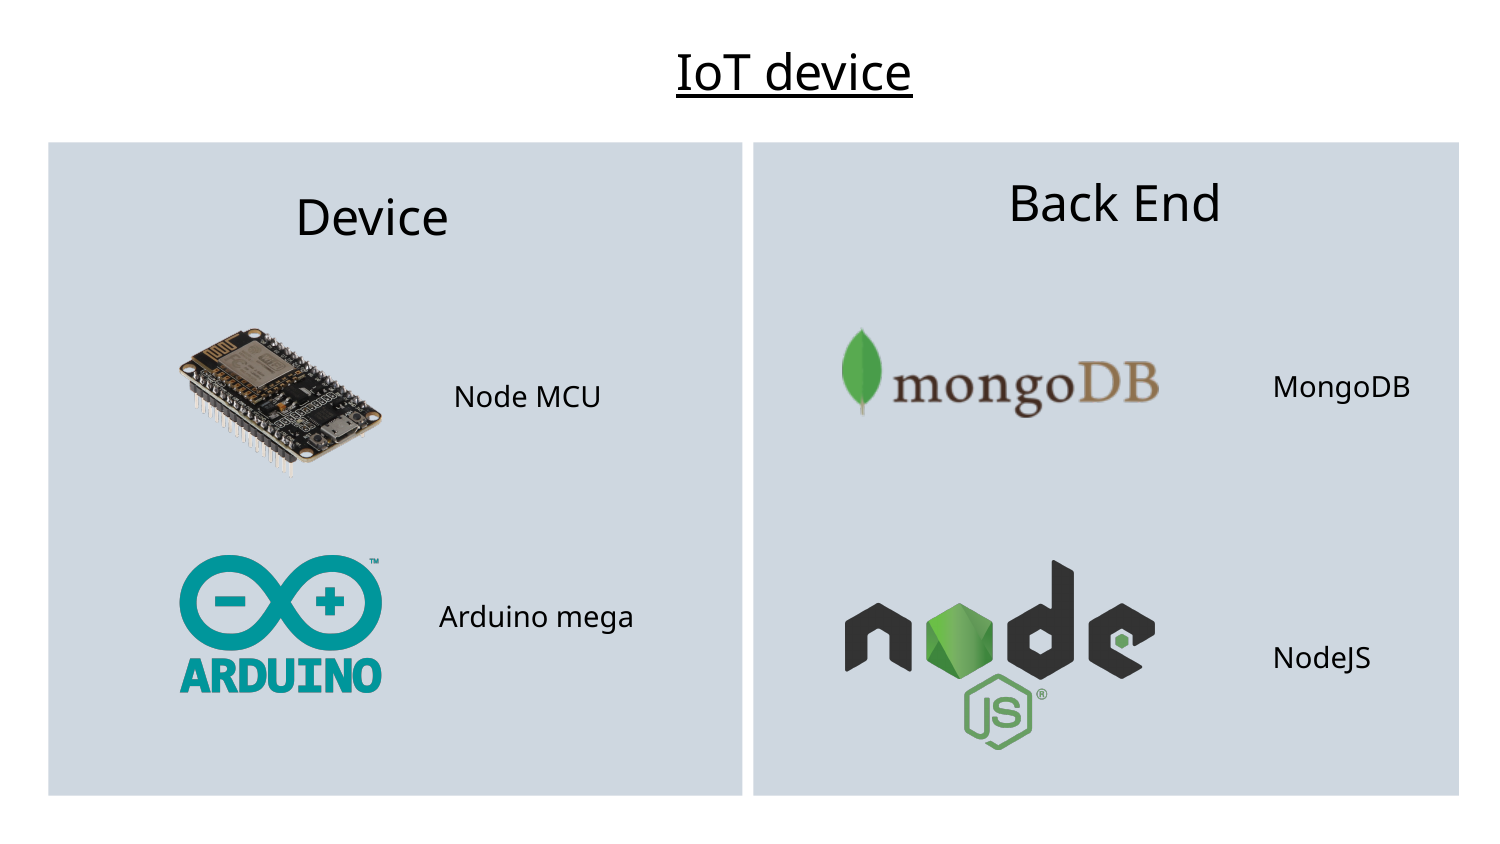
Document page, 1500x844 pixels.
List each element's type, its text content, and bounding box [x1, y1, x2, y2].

text_box IoT device [661, 25, 971, 106]
text_box [753, 142, 1459, 796]
picture [179, 328, 382, 478]
picture [844, 559, 1156, 750]
text_box Back End [993, 155, 1261, 236]
text_box Node MCU [438, 363, 640, 444]
picture [789, 276, 1211, 471]
text_box MongoDB [1257, 353, 1443, 414]
text_box [48, 142, 743, 796]
picture [179, 555, 382, 693]
text_box NodeJS [1257, 624, 1420, 686]
text_box Device [280, 170, 511, 251]
text_box Arduino mega [424, 583, 655, 664]
text_box [651, 0, 1034, 115]
